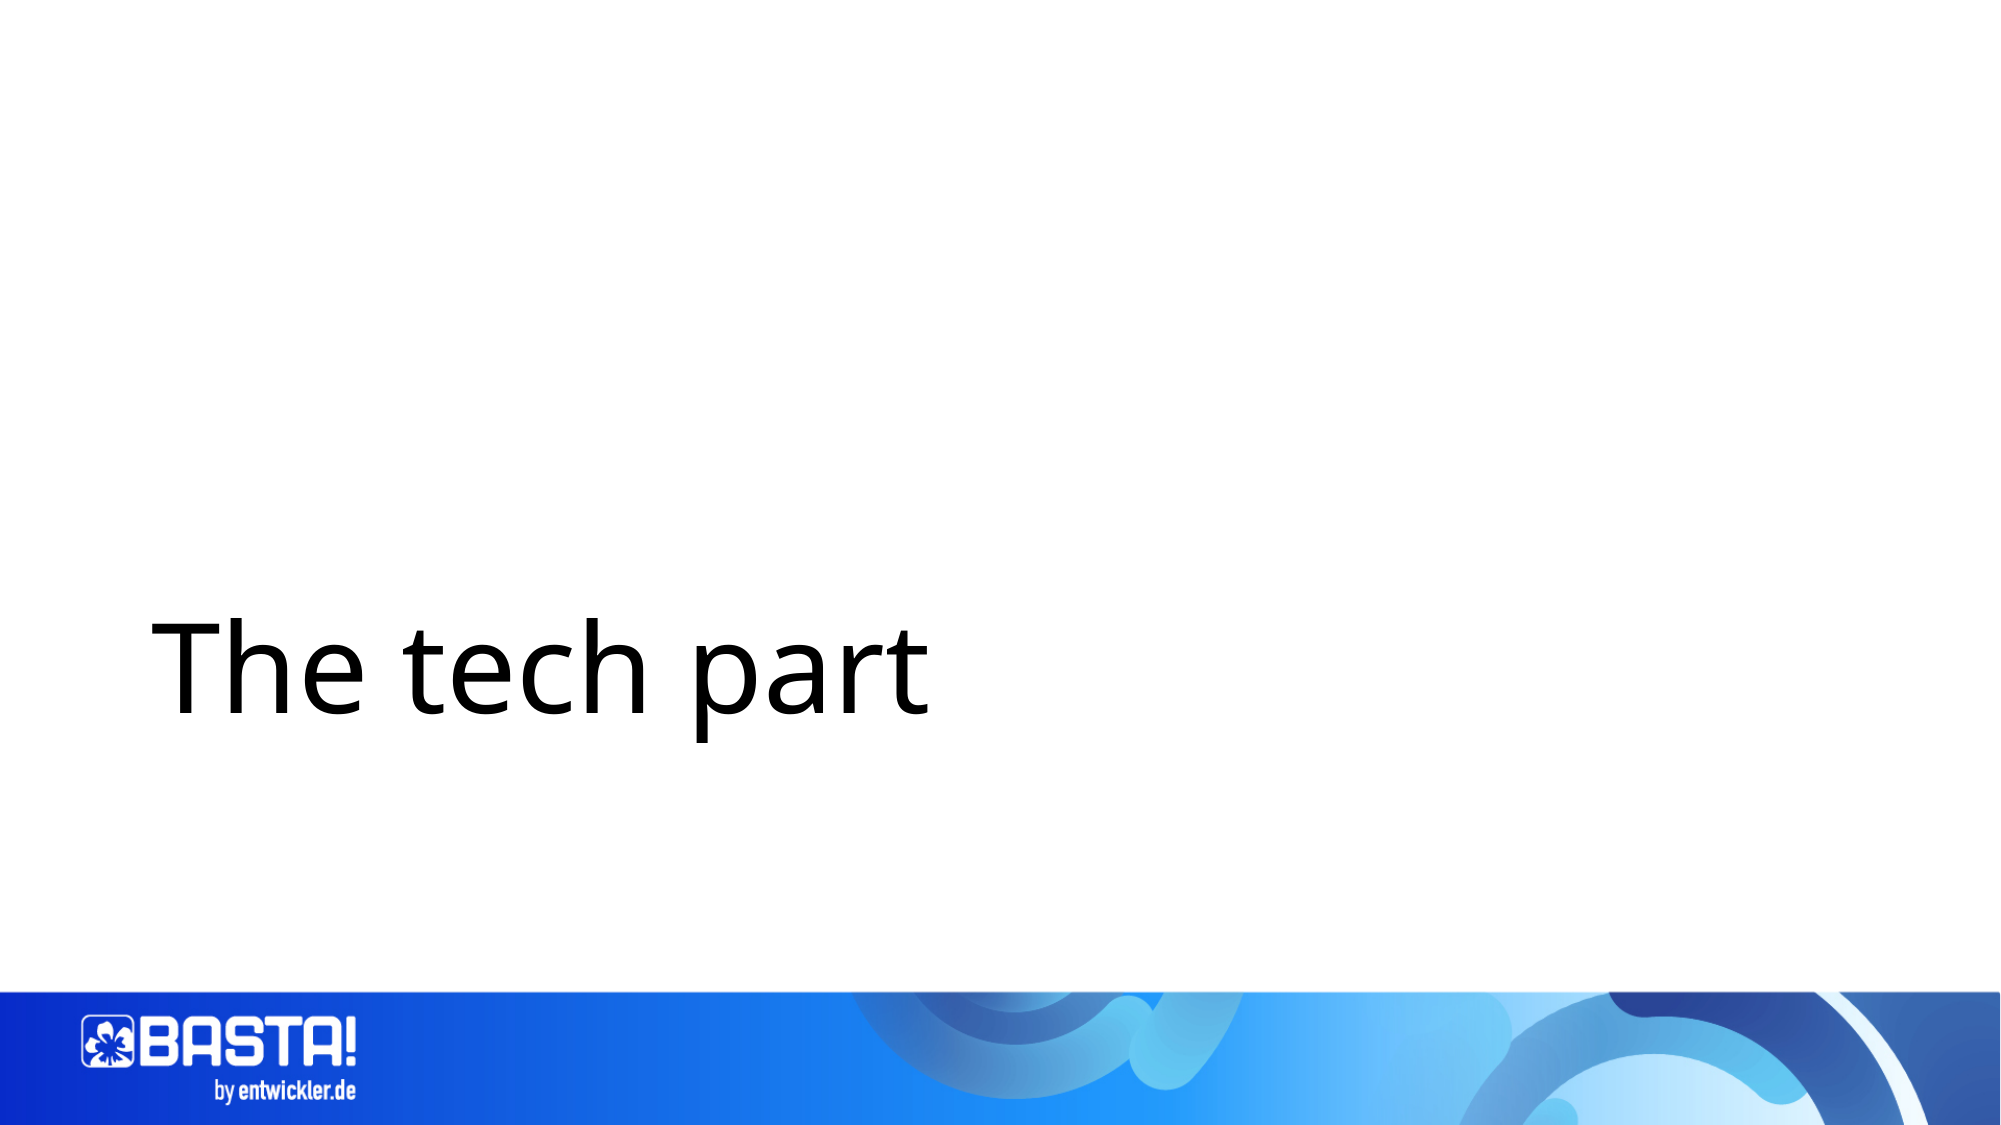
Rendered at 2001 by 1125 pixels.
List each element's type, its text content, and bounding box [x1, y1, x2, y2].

title The tech part [136, 280, 1862, 749]
picture [0, 0, 2001, 1125]
